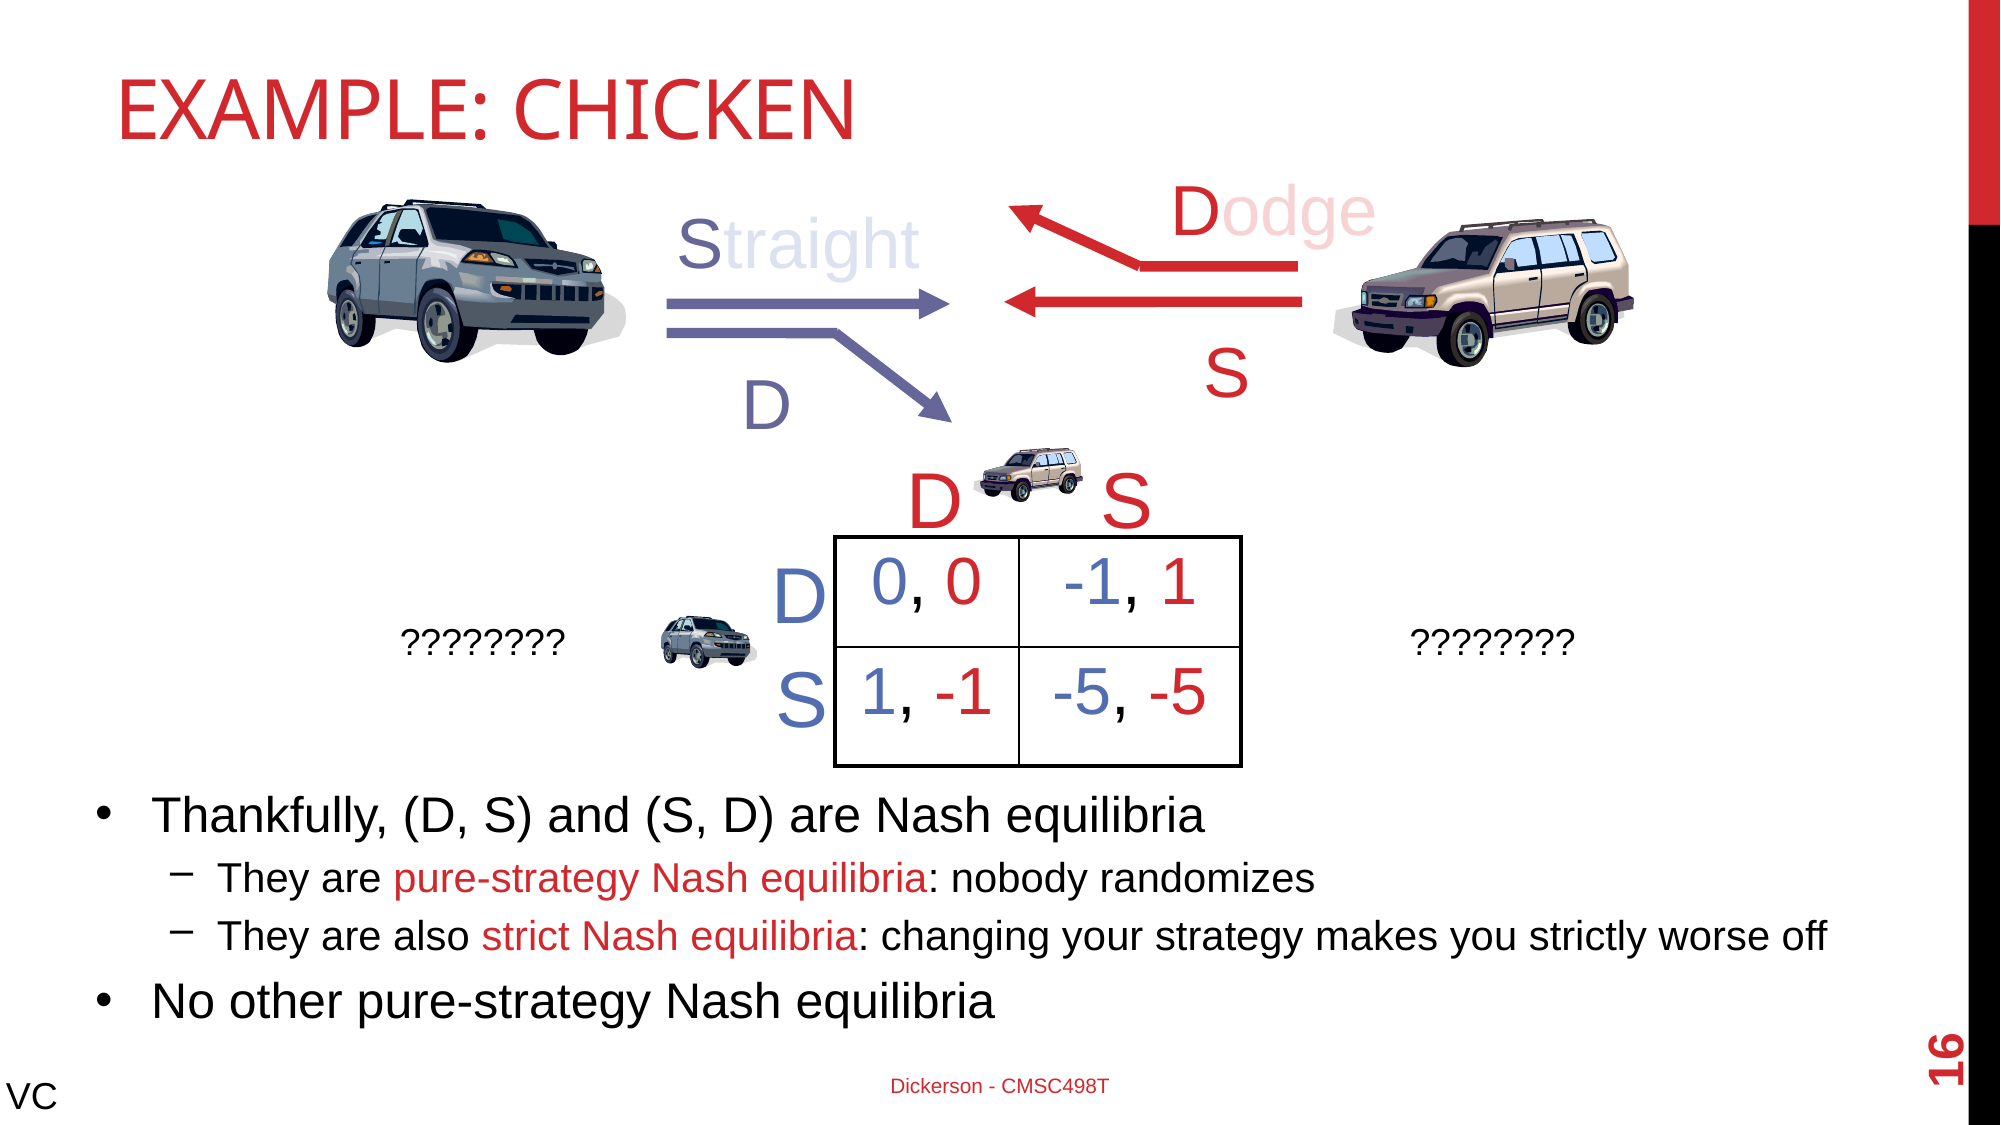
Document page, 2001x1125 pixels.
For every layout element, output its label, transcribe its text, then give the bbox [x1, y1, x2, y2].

table_cell -5, -5 [1020, 677, 1239, 764]
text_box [660, 677, 1170, 753]
text_box VC [0, 1064, 75, 1125]
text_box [326, 156, 1635, 452]
slide_number 16 [1903, 887, 1984, 1104]
footer Dickerson - CMSC498T [624, 1065, 1375, 1112]
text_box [384, 610, 1657, 672]
table_cell 1, -1 [837, 758, 1018, 764]
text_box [660, 441, 1170, 605]
table_header -1, 1 [1179, 539, 1239, 605]
title Example: Chicken [99, 25, 1367, 164]
text_box Thankfully, (D, S) and (S, D) are Nash equilibria They are pure-strategy Nash equilibria: nobody randomizes They are also strict Nash equilibria: changing your strategy makes you strictly worse off No other pure-strategy Nash equilibria [80, 774, 1865, 1125]
